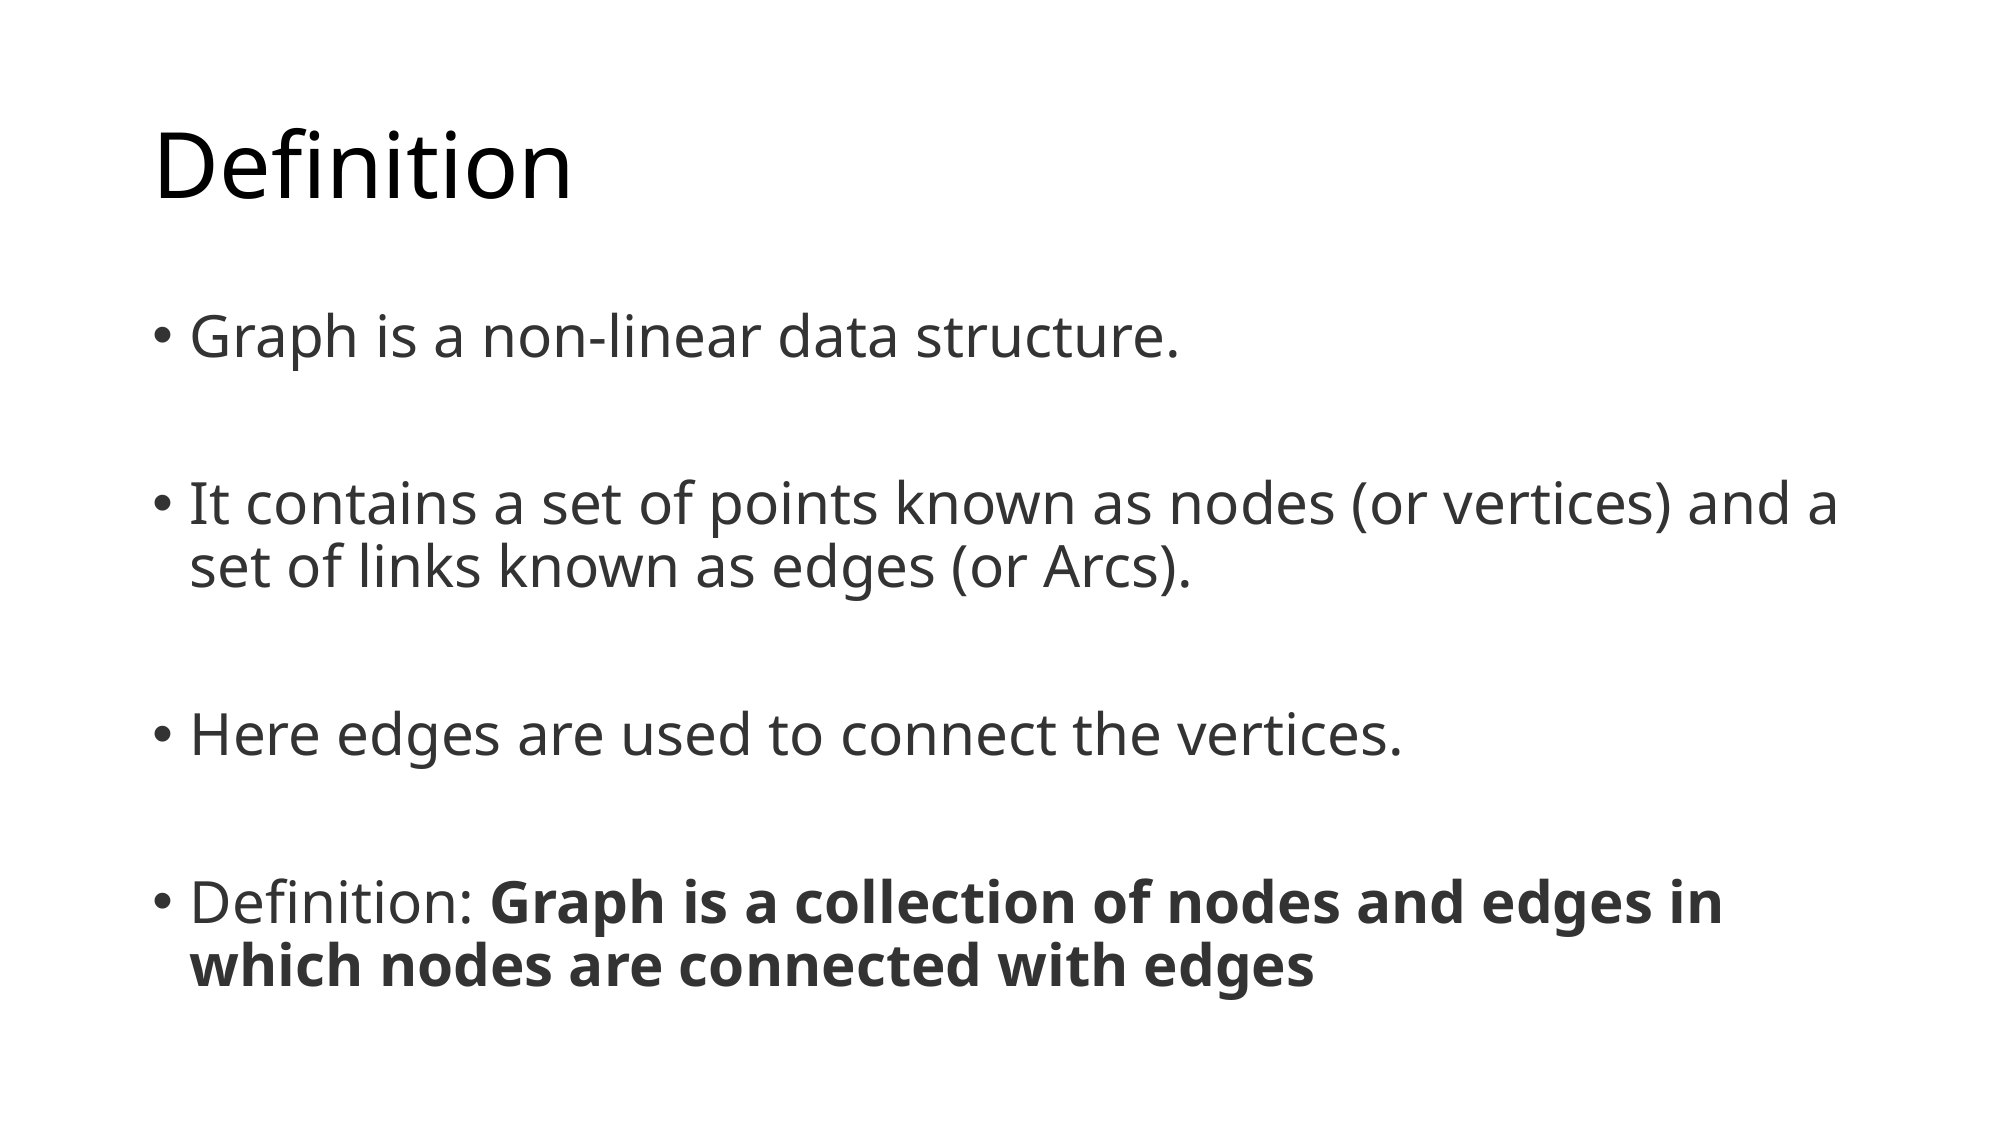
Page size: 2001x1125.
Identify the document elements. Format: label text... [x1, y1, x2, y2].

title Definition [137, 59, 1863, 278]
list Graph is a non-linear data structure. It contains a set of points known as nodes (or vertices) and a set of links known as edges (or Arcs). Here edges are used to connect the vertices. Definition: Graph is a collection of nodes and edges in which nodes are connected with edges [137, 299, 1863, 1014]
